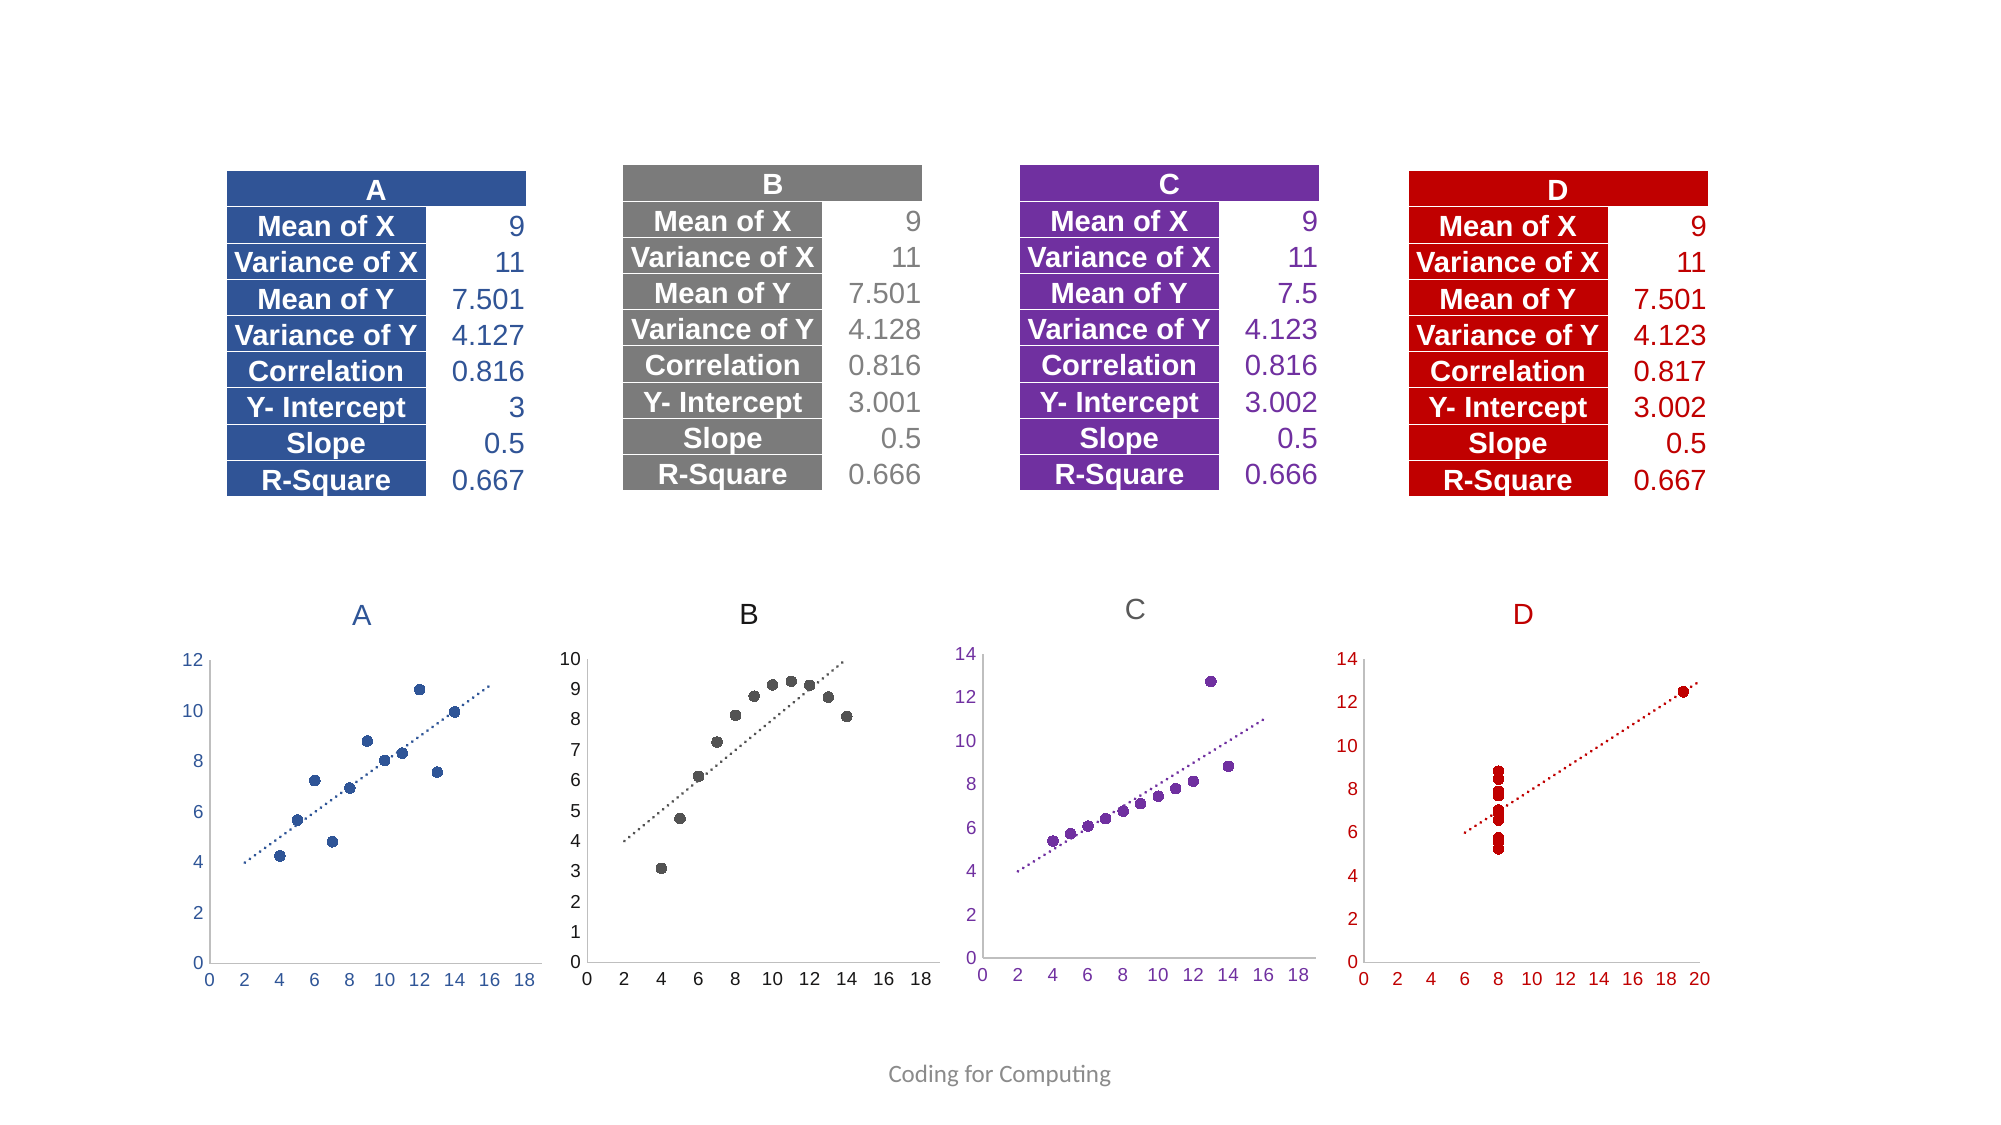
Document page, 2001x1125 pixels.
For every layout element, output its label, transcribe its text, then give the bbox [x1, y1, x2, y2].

table_cell 0.667 [1609, 461, 1708, 496]
table_cell Variance of X [623, 238, 822, 273]
table_cell 4.123 [1609, 316, 1708, 351]
table_cell Mean of X [227, 207, 426, 243]
table_cell 7.501 [823, 274, 922, 309]
table_cell Variance of Y [1020, 310, 1219, 345]
table_cell Variance of X [1409, 244, 1608, 279]
table_cell Correlation [623, 346, 822, 382]
table_cell Y- Intercept [227, 388, 426, 424]
table_cell R-Square [1020, 455, 1219, 490]
table_cell 3 [427, 388, 526, 424]
table_cell Mean of Y [1020, 274, 1219, 309]
table_cell 11 [1220, 238, 1319, 273]
table_cell Variance of Y [227, 316, 426, 351]
table_cell 3.001 [823, 383, 922, 418]
table_cell Slope [227, 425, 426, 460]
table_cell Correlation [227, 352, 426, 387]
table_cell Variance of Y [1409, 316, 1608, 351]
table_cell Slope [1020, 419, 1219, 454]
table_cell Slope [623, 419, 822, 454]
table_cell Variance of X [227, 244, 426, 279]
table_cell Correlation [1409, 352, 1608, 387]
table_cell Slope [1409, 425, 1608, 460]
table_cell Mean of X [1409, 207, 1608, 243]
chart [174, 574, 550, 1001]
table_cell R-Square [227, 461, 426, 496]
table_cell 0.816 [823, 346, 922, 382]
table_cell 3.002 [1609, 388, 1708, 424]
table_cell 9 [427, 207, 526, 243]
table_cell Y- Intercept [1020, 383, 1219, 418]
table_cell Mean of Y [1409, 280, 1608, 315]
table_cell 4.127 [427, 316, 526, 351]
table_cell R-Square [623, 455, 822, 490]
table_header D [1409, 171, 1708, 206]
table_cell 0.666 [823, 455, 922, 490]
table_cell Y- Intercept [623, 383, 822, 418]
table_cell Mean of X [623, 202, 822, 237]
table_cell 11 [427, 244, 526, 279]
table_header A [227, 171, 526, 206]
table_cell 11 [1609, 244, 1708, 279]
chart [1328, 573, 1719, 1000]
table_cell Mean of X [1020, 202, 1219, 237]
table_cell 11 [823, 238, 922, 273]
table_cell 0.667 [427, 461, 526, 496]
table_cell 0.5 [427, 425, 526, 460]
table_cell Y- Intercept [1409, 388, 1608, 424]
table_header B [623, 165, 922, 201]
table_cell 4.128 [823, 310, 922, 345]
table_cell 7.501 [1609, 280, 1708, 315]
table_cell 3.002 [1220, 383, 1319, 418]
table_cell 0.817 [1609, 352, 1708, 387]
table_cell 9 [1220, 202, 1319, 237]
table_cell 0.5 [1220, 419, 1319, 454]
table_cell 9 [1609, 207, 1708, 243]
table_cell Mean of Y [227, 280, 426, 315]
table_cell 0.816 [1220, 346, 1319, 382]
table_cell 4.123 [1220, 310, 1319, 345]
table_cell 7.501 [427, 280, 526, 315]
table_cell 0.5 [823, 419, 922, 454]
table_cell R-Square [1409, 461, 1608, 496]
table_cell Correlation [1020, 346, 1219, 382]
table_cell 0.5 [1609, 425, 1708, 460]
table_cell 7.5 [1220, 274, 1319, 309]
table_header C [1020, 165, 1319, 201]
chart [551, 567, 1324, 999]
table_cell Variance of X [1020, 238, 1219, 273]
table_cell 9 [823, 202, 922, 237]
table_cell 0.816 [427, 352, 526, 387]
table_cell Variance of Y [623, 310, 822, 345]
table_cell Mean of Y [623, 274, 822, 309]
footer Coding for Computing [662, 1042, 1338, 1103]
table_cell 0.666 [1220, 455, 1319, 490]
